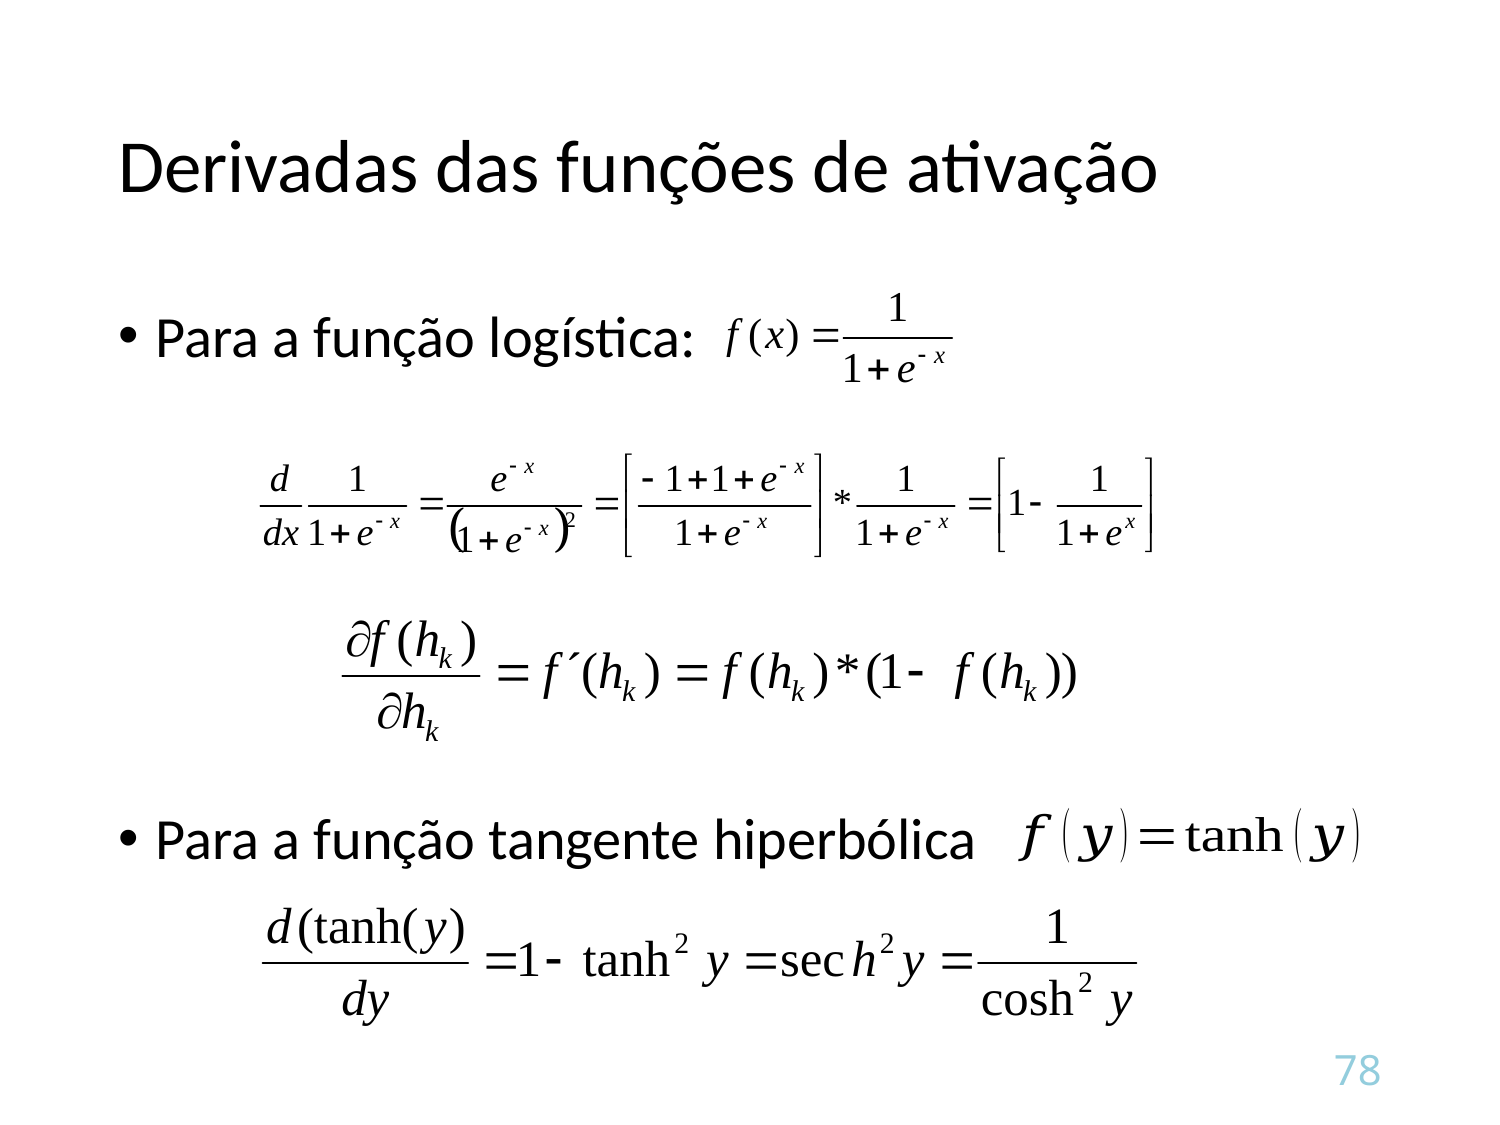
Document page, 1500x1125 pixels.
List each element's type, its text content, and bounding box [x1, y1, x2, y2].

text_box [253, 895, 1149, 1036]
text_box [253, 444, 1166, 570]
title Derivadas das funções de ativação [103, 59, 1397, 278]
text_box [333, 607, 1086, 753]
slide_number 78 [1059, 1042, 1397, 1103]
list Para a função logística: Para a função tangente hiperbólica [103, 299, 1397, 1014]
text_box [711, 281, 961, 392]
